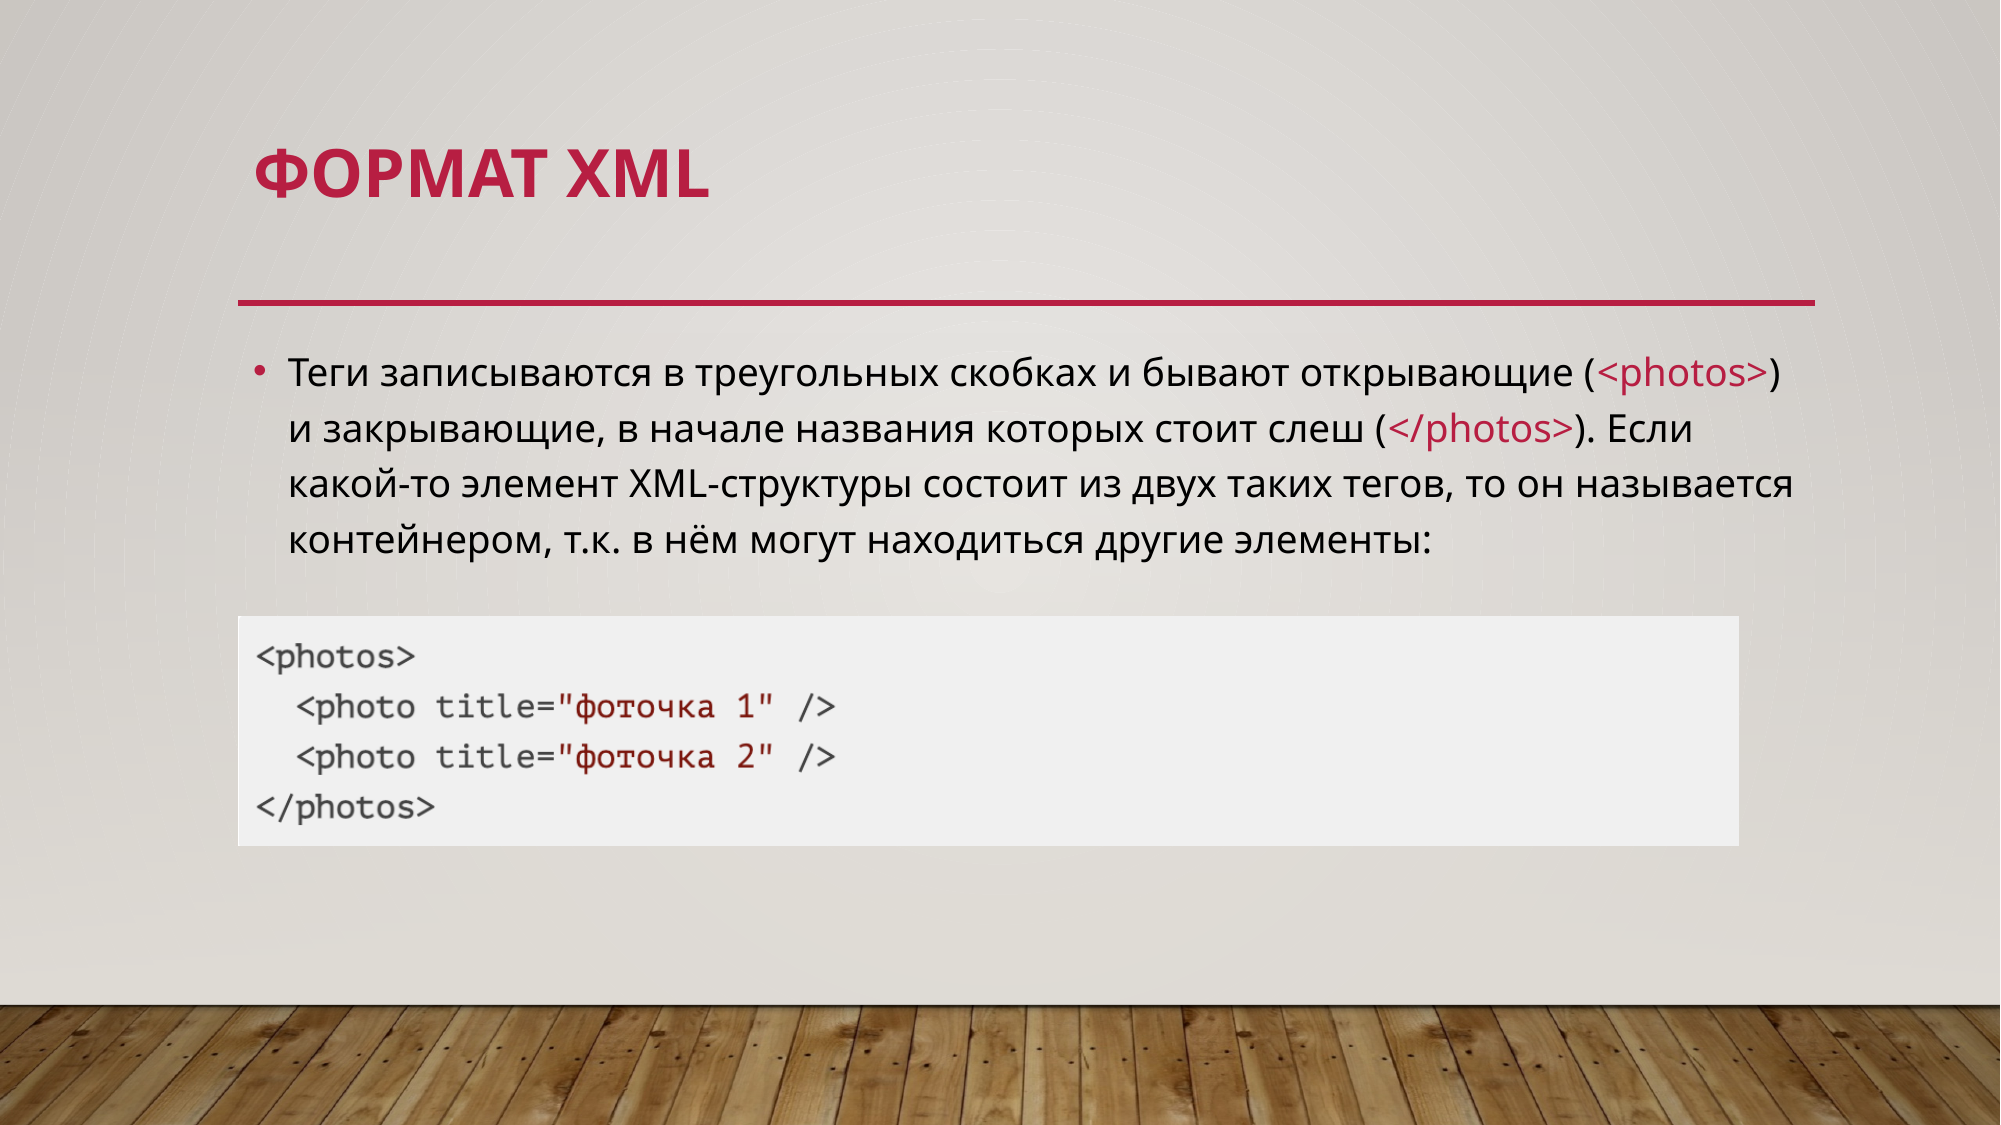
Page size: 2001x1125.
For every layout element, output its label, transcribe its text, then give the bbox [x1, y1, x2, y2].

picture [0, 1005, 2000, 1125]
picture [237, 615, 1739, 846]
title Формат XML [238, 131, 1814, 305]
list Теги записываются в треугольных скобках и бывают открывающие (<photos>) и закрывающие, в начале названия которых стоит слеш (</photos>). Если какой-то элемент XML-структуры состоит из двух таких тегов, то он называется контейнером, т.к. в нём могут находиться другие элементы: [238, 330, 1814, 590]
